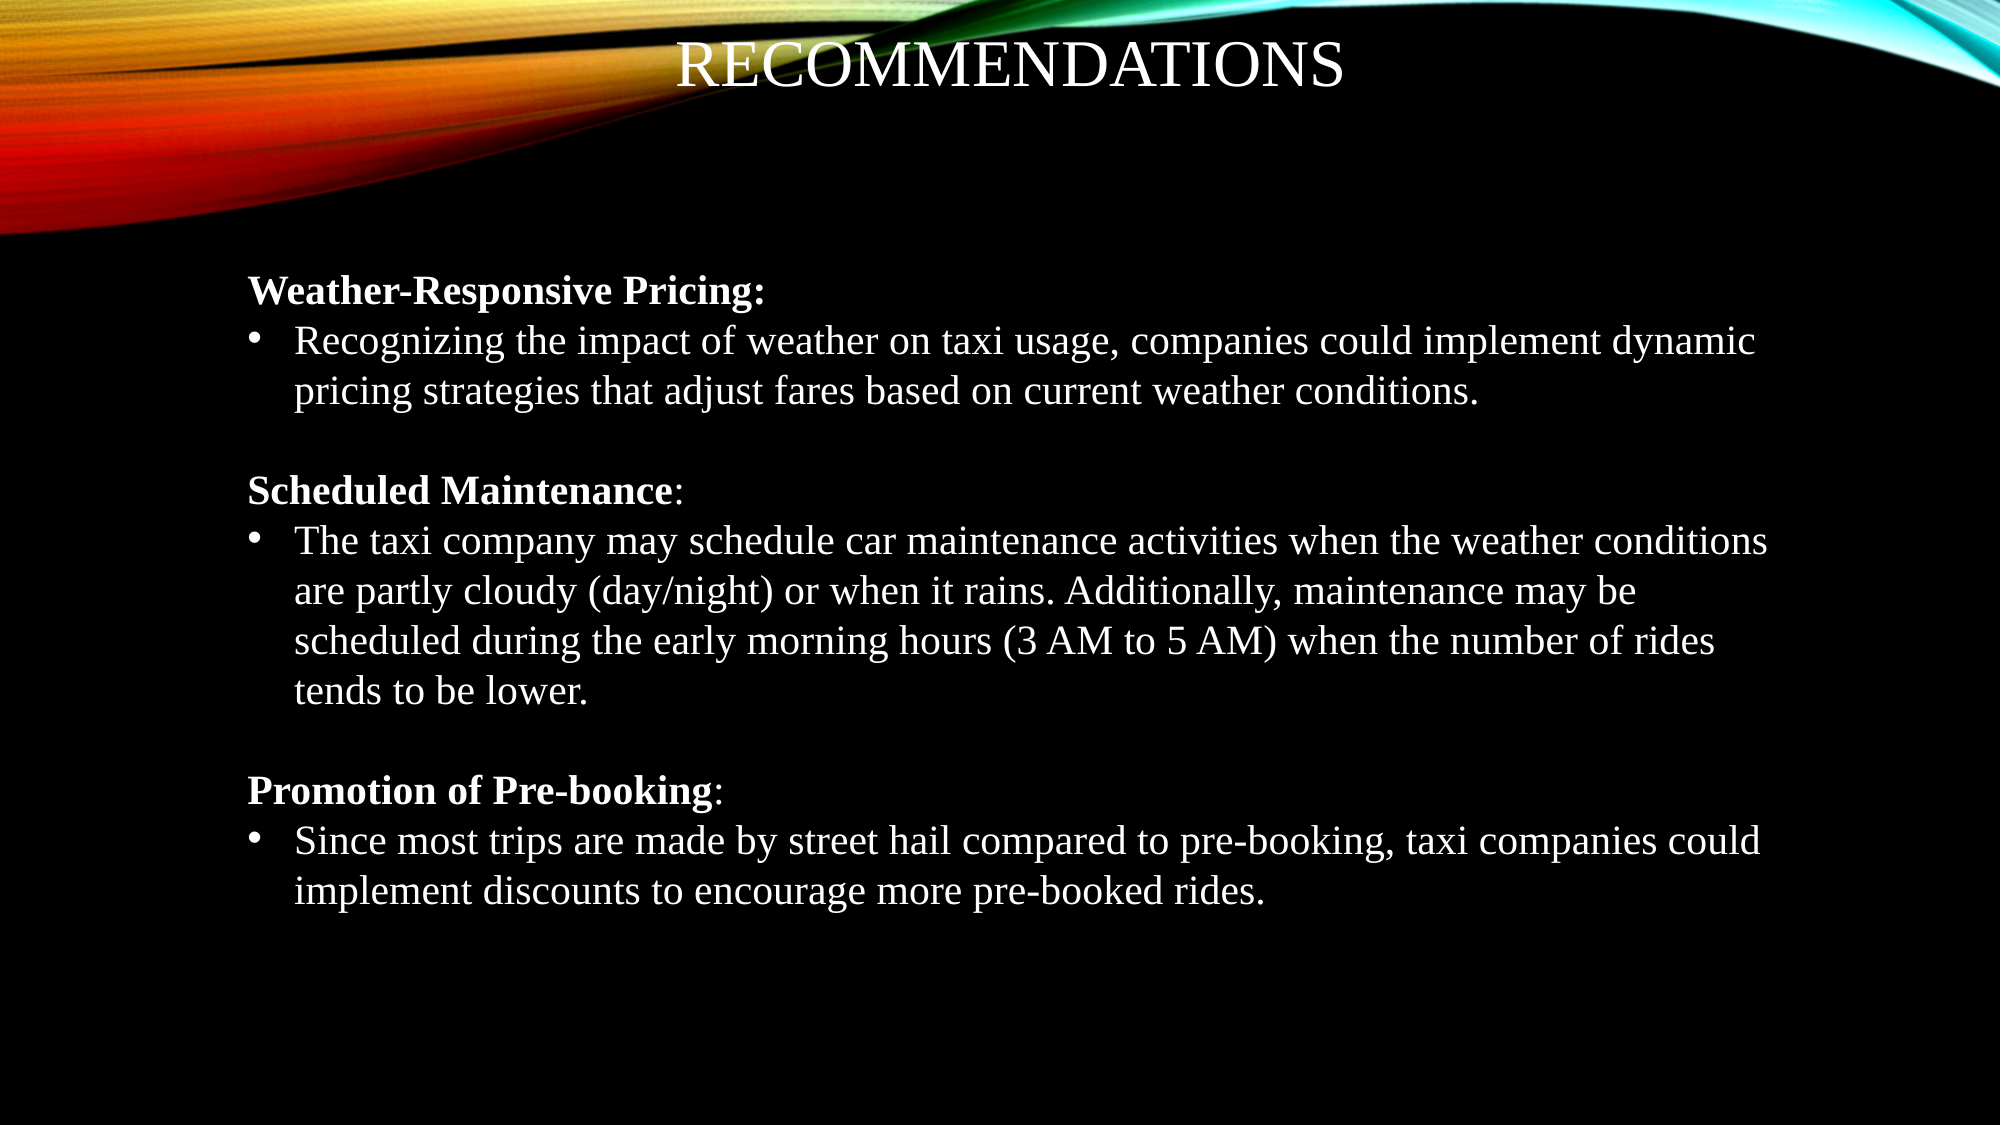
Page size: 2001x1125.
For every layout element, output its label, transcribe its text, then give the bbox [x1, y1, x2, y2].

picture [0, 0, 2000, 237]
text_box Weather-Responsive Pricing: Recognizing the impact of weather on taxi usage, companies could implement dynamic pricing strategies that adjust fares based on current weather conditions. Scheduled Maintenance: The taxi company may schedule car maintenance activities when the weather conditions are partly cloudy (day/night) or when it rains. Additionally, maintenance may be scheduled during the early morning hours (3 AM to 5 AM) when the number of rides tends to be lower. Promotion of Pre-booking: Since most trips are made by street hail compared to pre-booking, taxi companies could implement discounts to encourage more pre-booked rides. [232, 254, 1790, 920]
text_box RECOMMENDATIONS [158, 12, 1865, 107]
